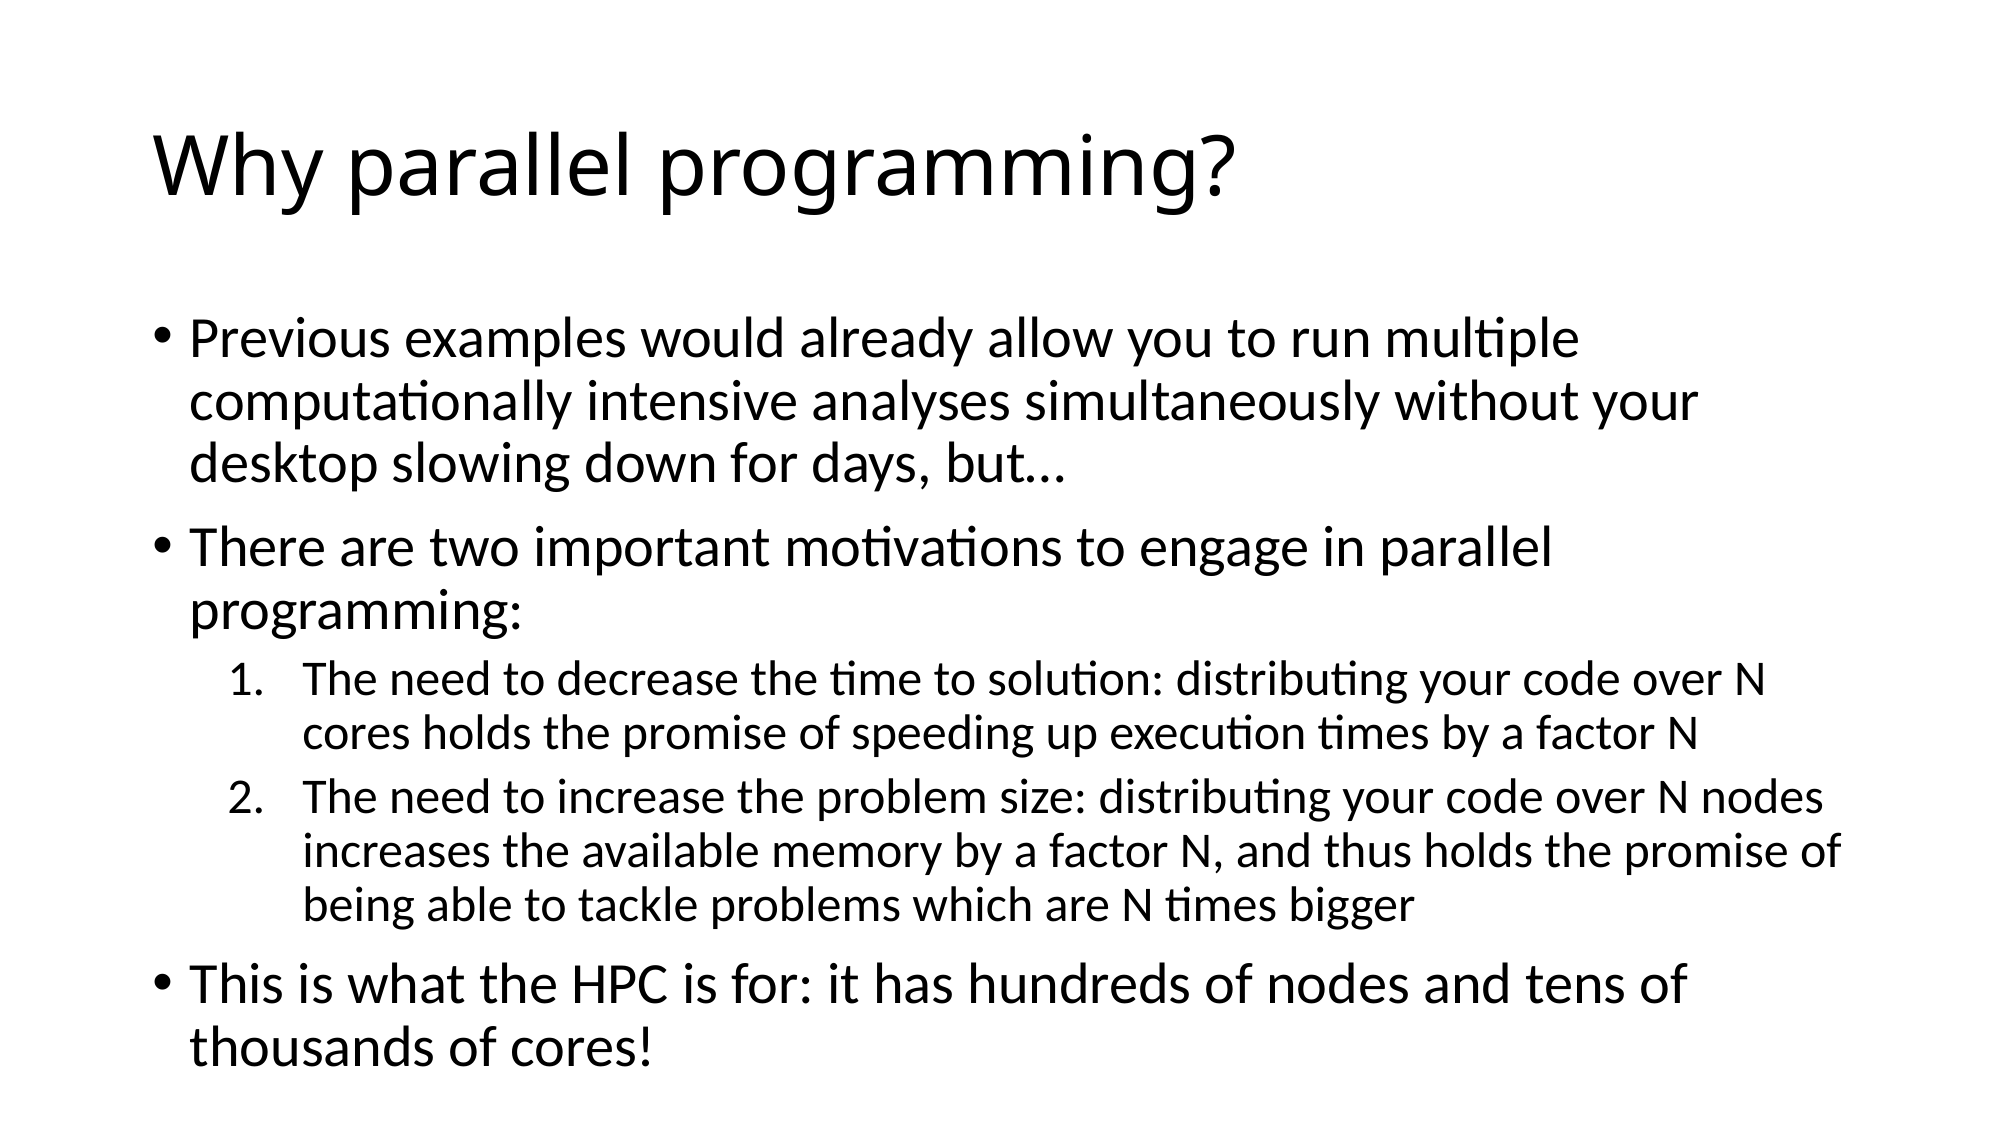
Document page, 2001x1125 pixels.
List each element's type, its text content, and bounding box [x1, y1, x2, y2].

list Previous examples would already allow you to run multiple computationally intensive analyses simultaneously without your desktop slowing down for days, but… There are two important motivations to engage in parallel programming: The need to decrease the time to solution: distributing your code over N cores holds the promise of speeding up execution times by a factor N The need to increase the problem size: distributing your code over N nodes increases the available memory by a factor N, and thus holds the promise of being able to tackle problems which are N times bigger This is what the HPC is for: it has hundreds of nodes and tens of thousands of cores! [137, 299, 1863, 1125]
title Why parallel programming? [137, 59, 1863, 278]
